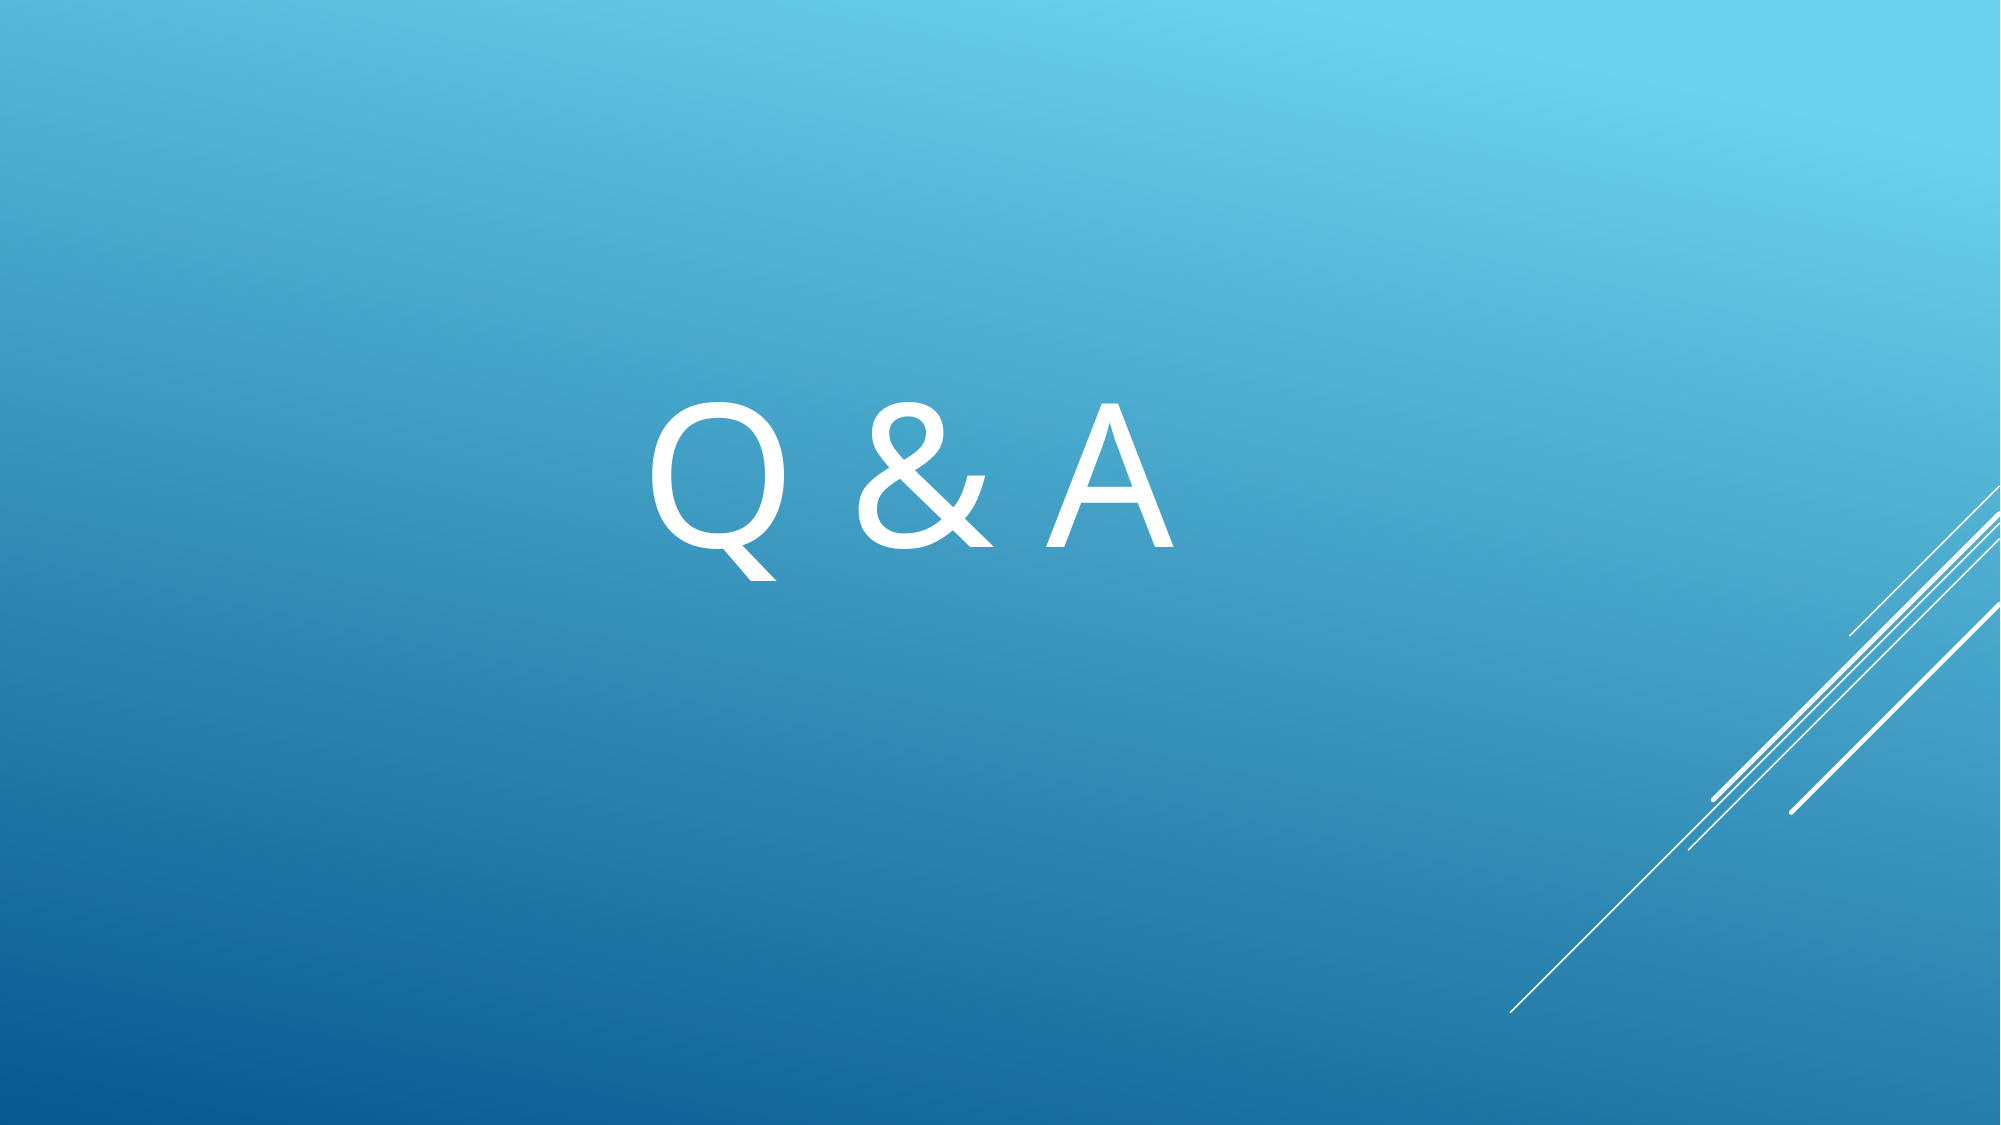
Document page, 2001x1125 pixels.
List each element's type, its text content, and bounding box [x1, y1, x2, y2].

list Q & A [625, 332, 1572, 884]
